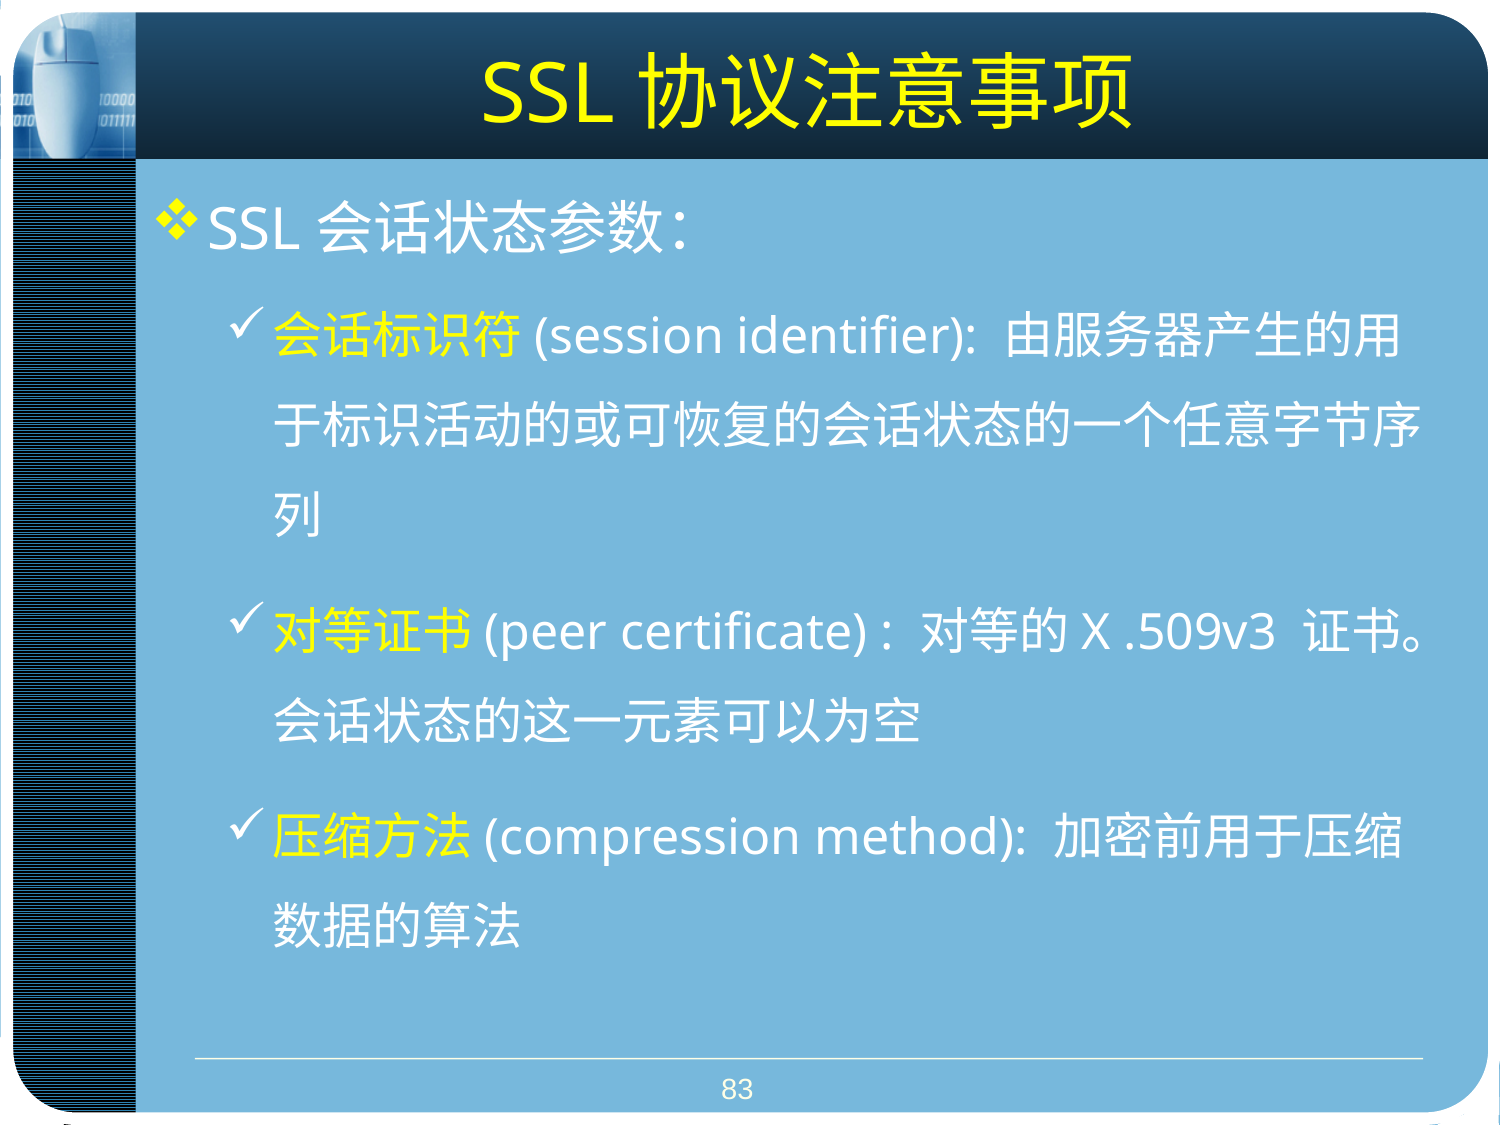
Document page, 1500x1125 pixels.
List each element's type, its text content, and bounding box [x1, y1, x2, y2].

picture [14, 13, 136, 158]
list SSL会话状态参数： 会话标识符(session identifier): 由服务器产生的用于标识活动的或可恢复的会话状态的一个任意字节序列 对等证书(peer certificate) : 对等的X .509v3 证书。会话状态的这一元素可以为空 压缩方法(compression method): 加密前用于压缩数据的算法 [135, 149, 1452, 1106]
title SSL协议注意事项 [194, 30, 1420, 149]
slide_number 83 [562, 1062, 913, 1113]
